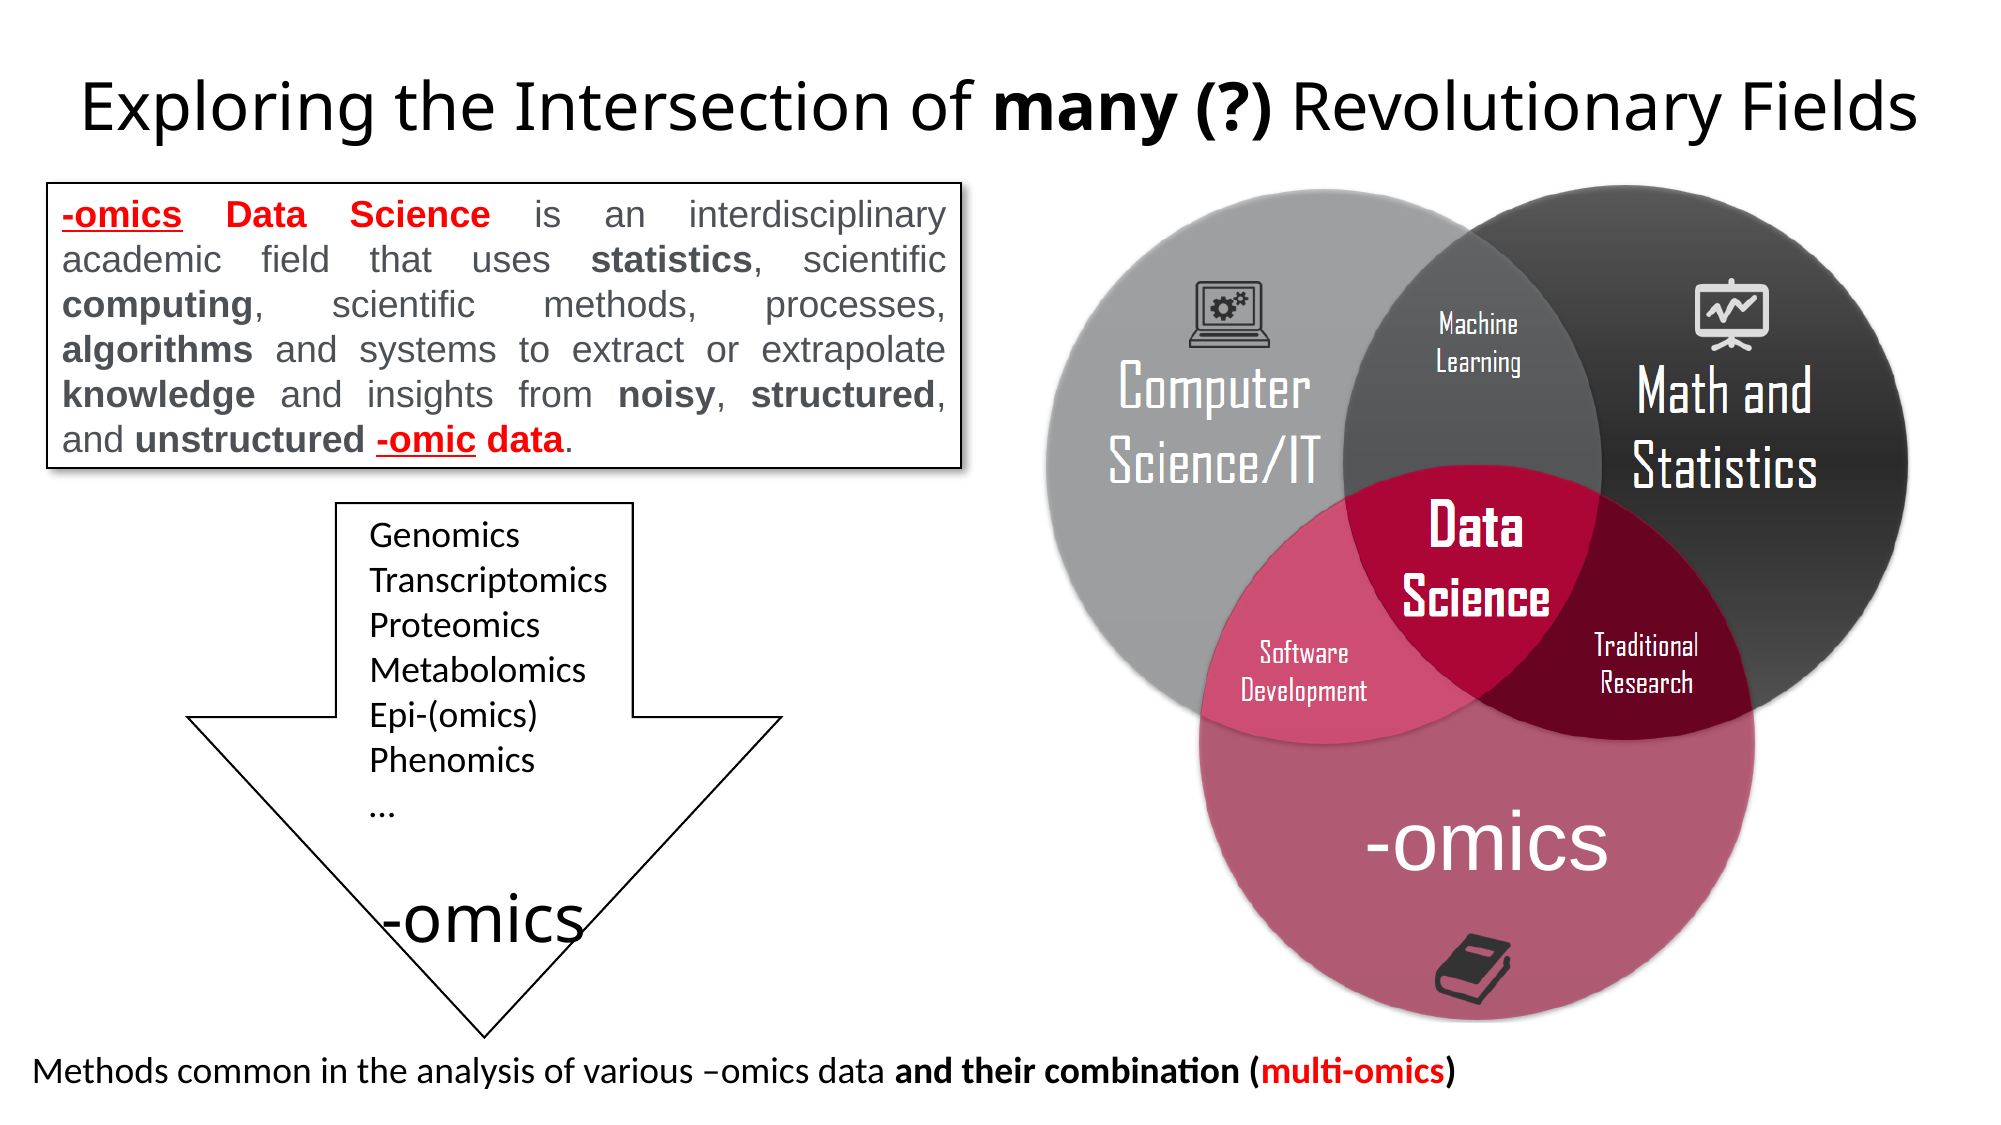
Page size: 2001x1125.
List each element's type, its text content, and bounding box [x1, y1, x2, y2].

text_box Genomics Transcriptomics Proteomics Metabolomics Epi-(omics) Phenomics … [354, 503, 623, 833]
text_box Methods common in the analysis of various –omics data and their combination (multi-omics) [17, 1038, 1472, 1099]
text_box -omics Data Science is an interdisciplinary academic field that uses statistics, scientific computing, scientific methods, processes, algorithms and systems to extract or extrapolate knowledge and insights from noisy, structured, and unstructured -omic data. [46, 182, 962, 469]
text_box -omics [366, 867, 602, 963]
text_box [413, 963, 555, 1038]
text_box [185, 502, 784, 913]
title Exploring the Intersection of many (?) Revolutionary Fields [0, 0, 2000, 218]
picture [1008, 179, 1940, 1023]
